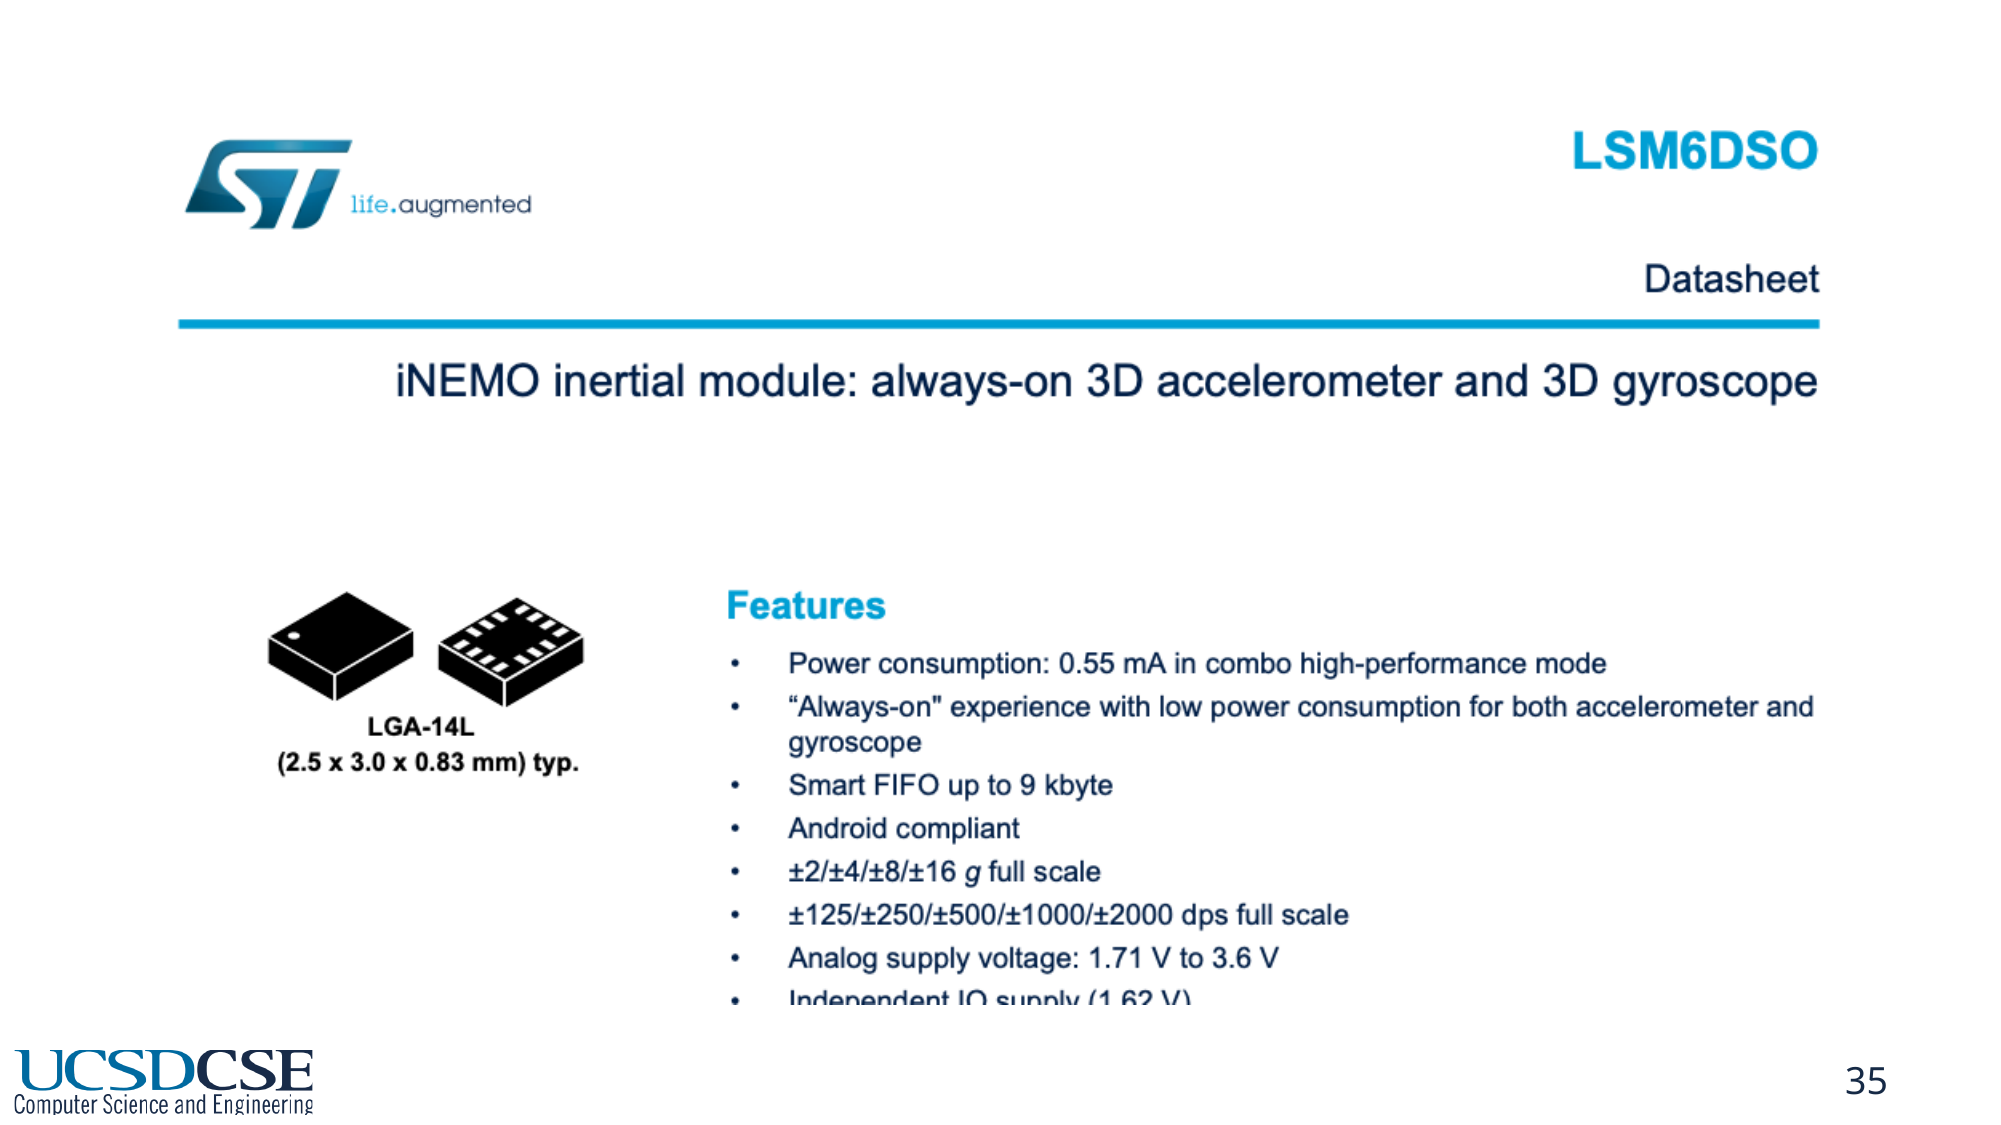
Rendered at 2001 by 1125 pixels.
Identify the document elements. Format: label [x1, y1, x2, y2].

picture [119, 9, 1881, 1006]
